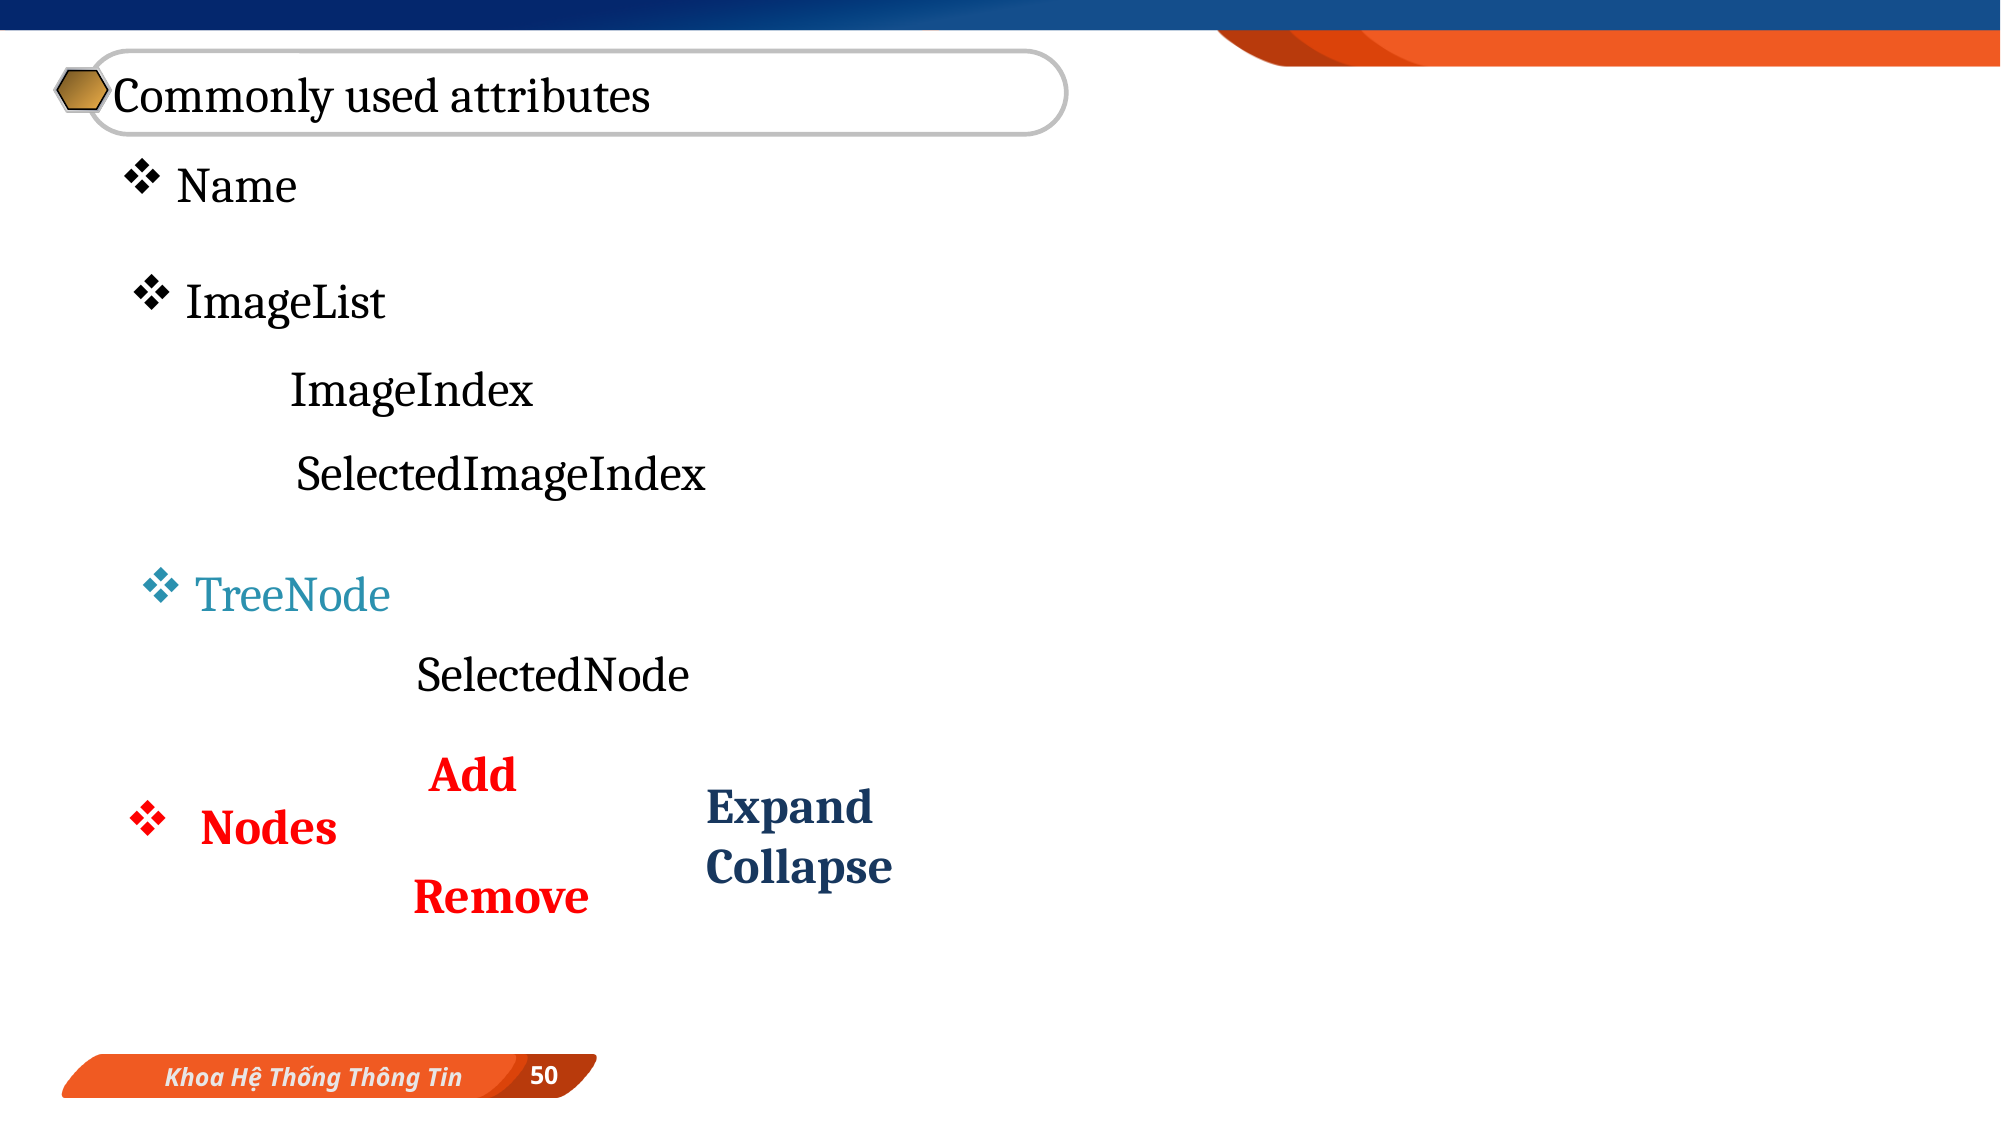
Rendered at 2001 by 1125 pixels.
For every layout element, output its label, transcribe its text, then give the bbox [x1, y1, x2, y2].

text_box Add [414, 734, 533, 809]
text_box TreeNode [123, 554, 406, 629]
text_box ImageList [114, 261, 402, 336]
text_box SelectedImageIndex [282, 433, 721, 509]
picture [34, 1017, 624, 1125]
text_box Expand Collapse [691, 766, 1136, 901]
picture [0, 0, 2001, 71]
text_box ImageIndex [275, 349, 549, 425]
text_box Name [105, 144, 313, 220]
text_box SelectedNode [403, 633, 705, 709]
footer Khoa Hệ Thống Thông Tin [119, 1054, 508, 1098]
text_box Remove [398, 856, 606, 932]
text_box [53, 50, 1067, 135]
slide_number 50 [508, 1046, 574, 1106]
text_box Nodes [110, 787, 353, 863]
